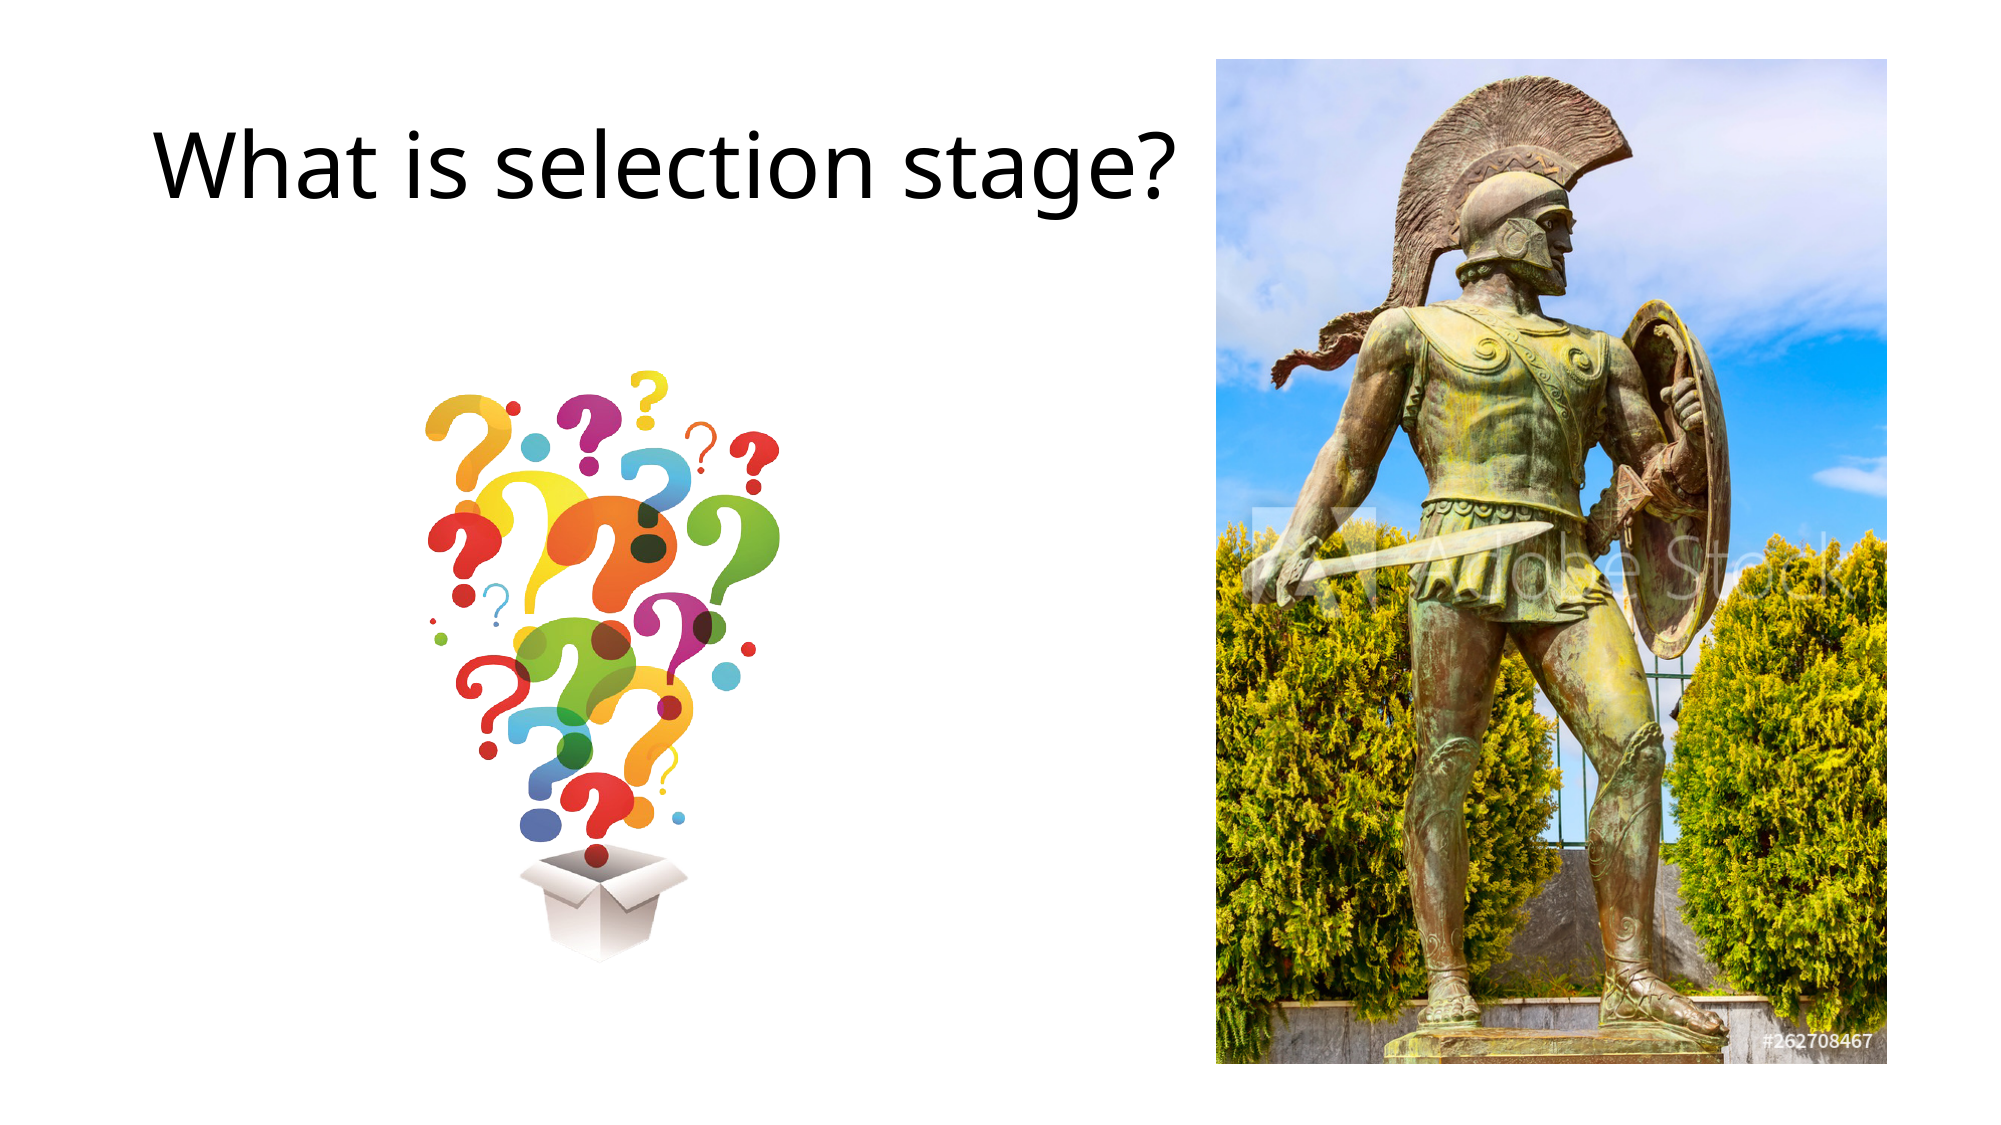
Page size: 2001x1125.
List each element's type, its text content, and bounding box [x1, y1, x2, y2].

title What is selection stage? [137, 59, 1216, 278]
picture [332, 299, 872, 1014]
picture [1216, 59, 1887, 1064]
